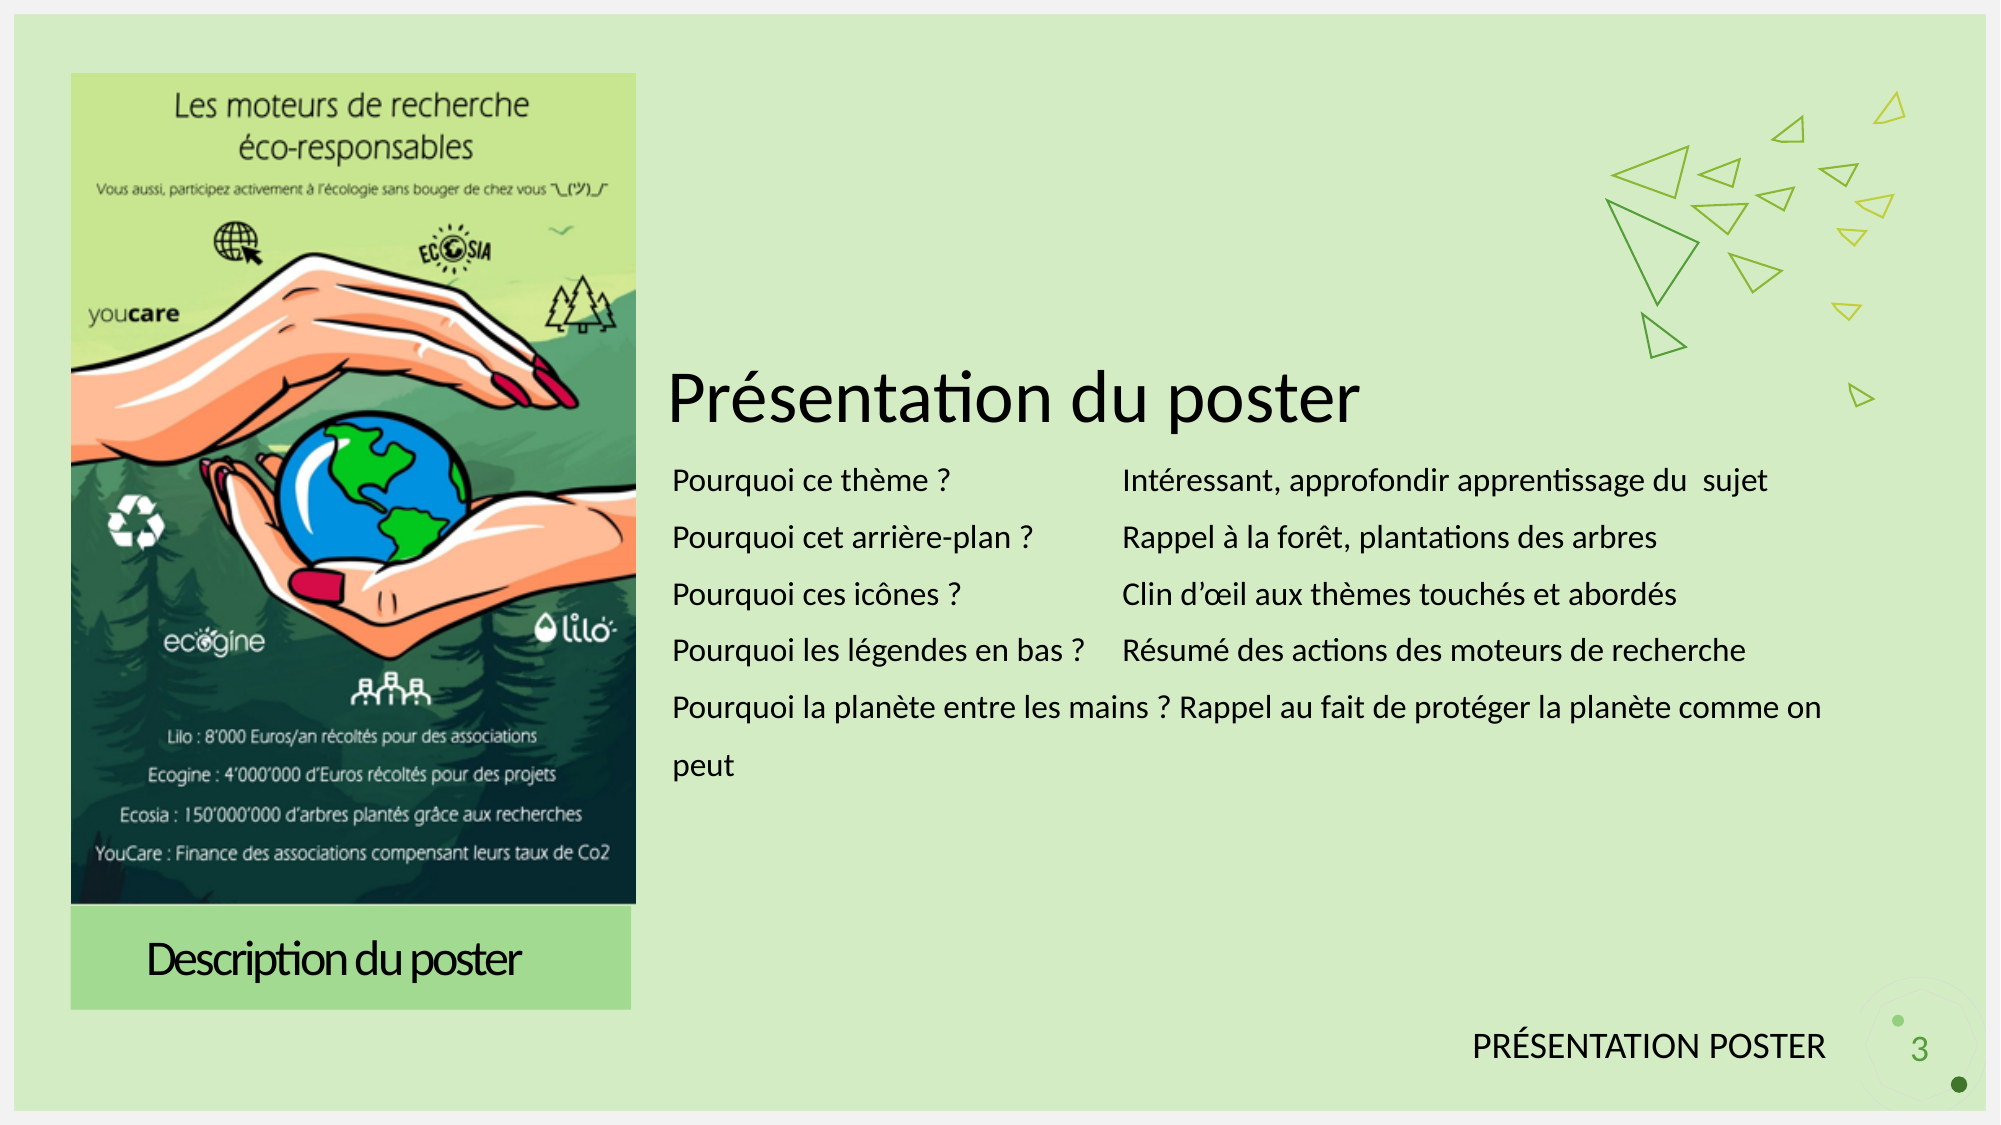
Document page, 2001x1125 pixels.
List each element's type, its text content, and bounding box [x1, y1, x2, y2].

picture [71, 73, 636, 906]
title Description du poster [70, 905, 632, 1010]
text_box PRÉSENTATION POSTER [1434, 1016, 1866, 1070]
text_box Présentation du poster [652, 340, 1377, 445]
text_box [1602, 92, 1906, 407]
list Pourquoi ce thème ? Intéressant, approfondir apprentissage du sujet Pourquoi cet arrière-plan ? Rappel à la forêt, plantations des arbres Pourquoi ces icônes ? Clin d’œil aux thèmes touchés et abordés Pourquoi les légendes en bas ? Résumé des actions des moteurs de recherche Pourquoi la planète entre les mains ? Rappel au fait de protéger la planète comme on peut [657, 443, 1869, 797]
